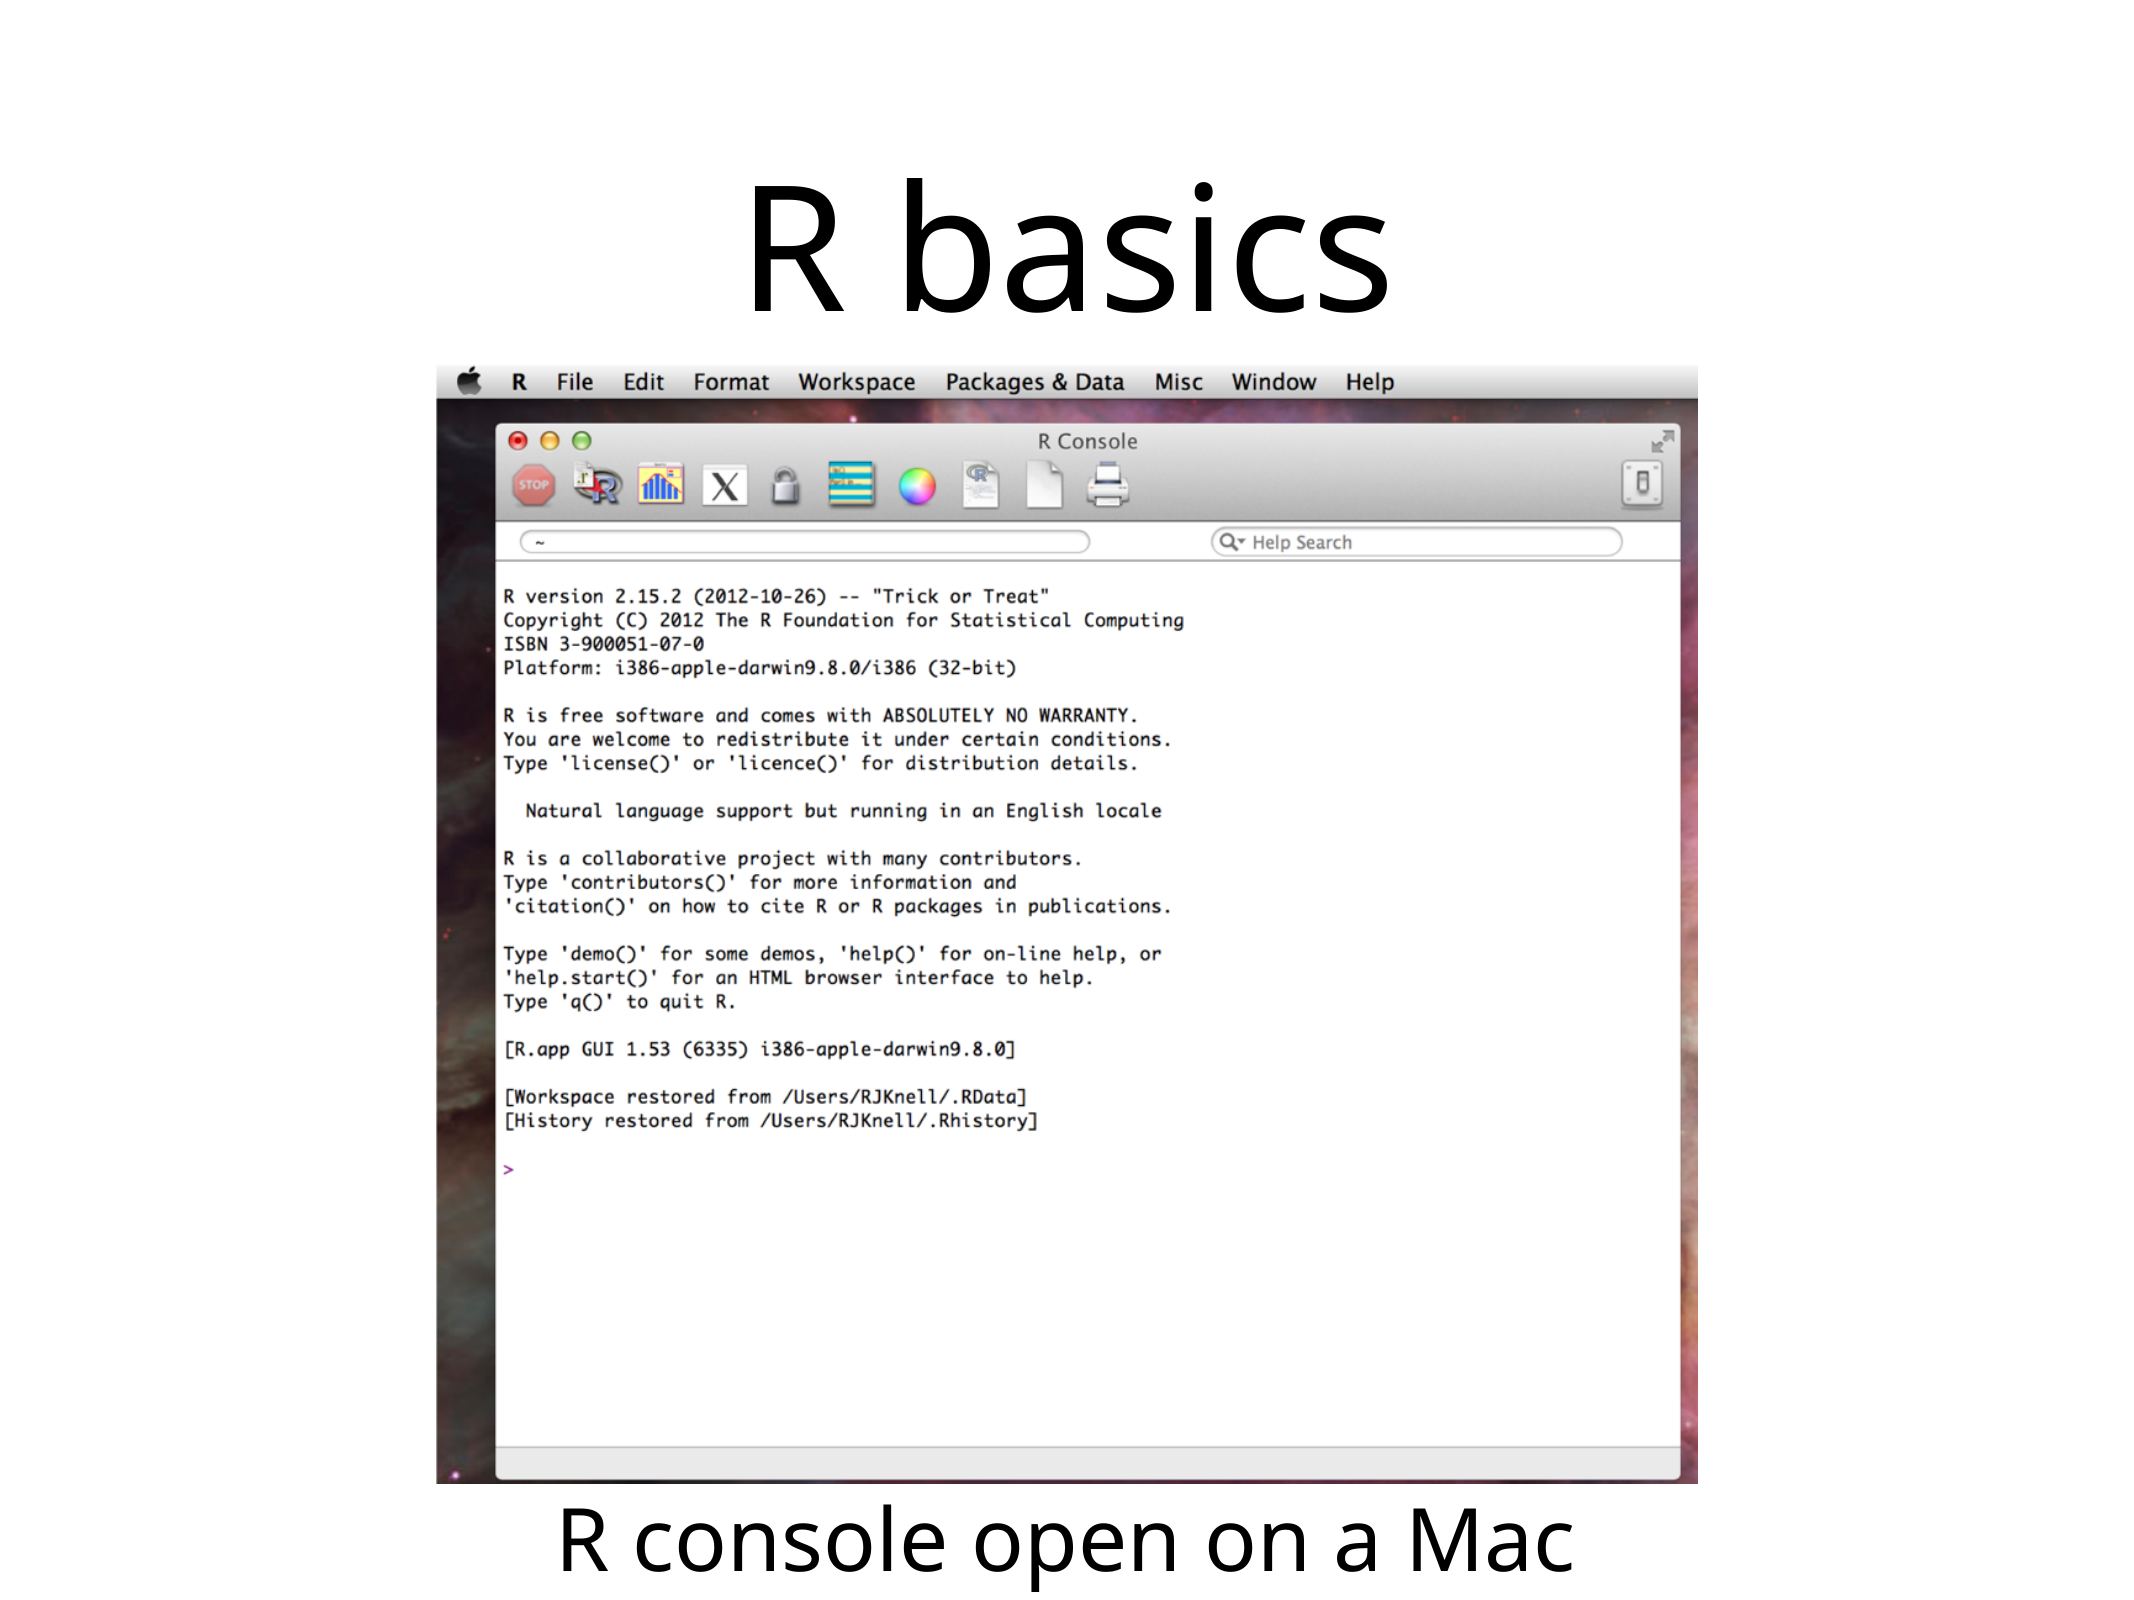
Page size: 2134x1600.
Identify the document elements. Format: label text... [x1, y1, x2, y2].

title R basics [207, 41, 1926, 443]
picture [435, 362, 1699, 1484]
text_box R console open on a Mac [547, 1489, 1585, 1598]
